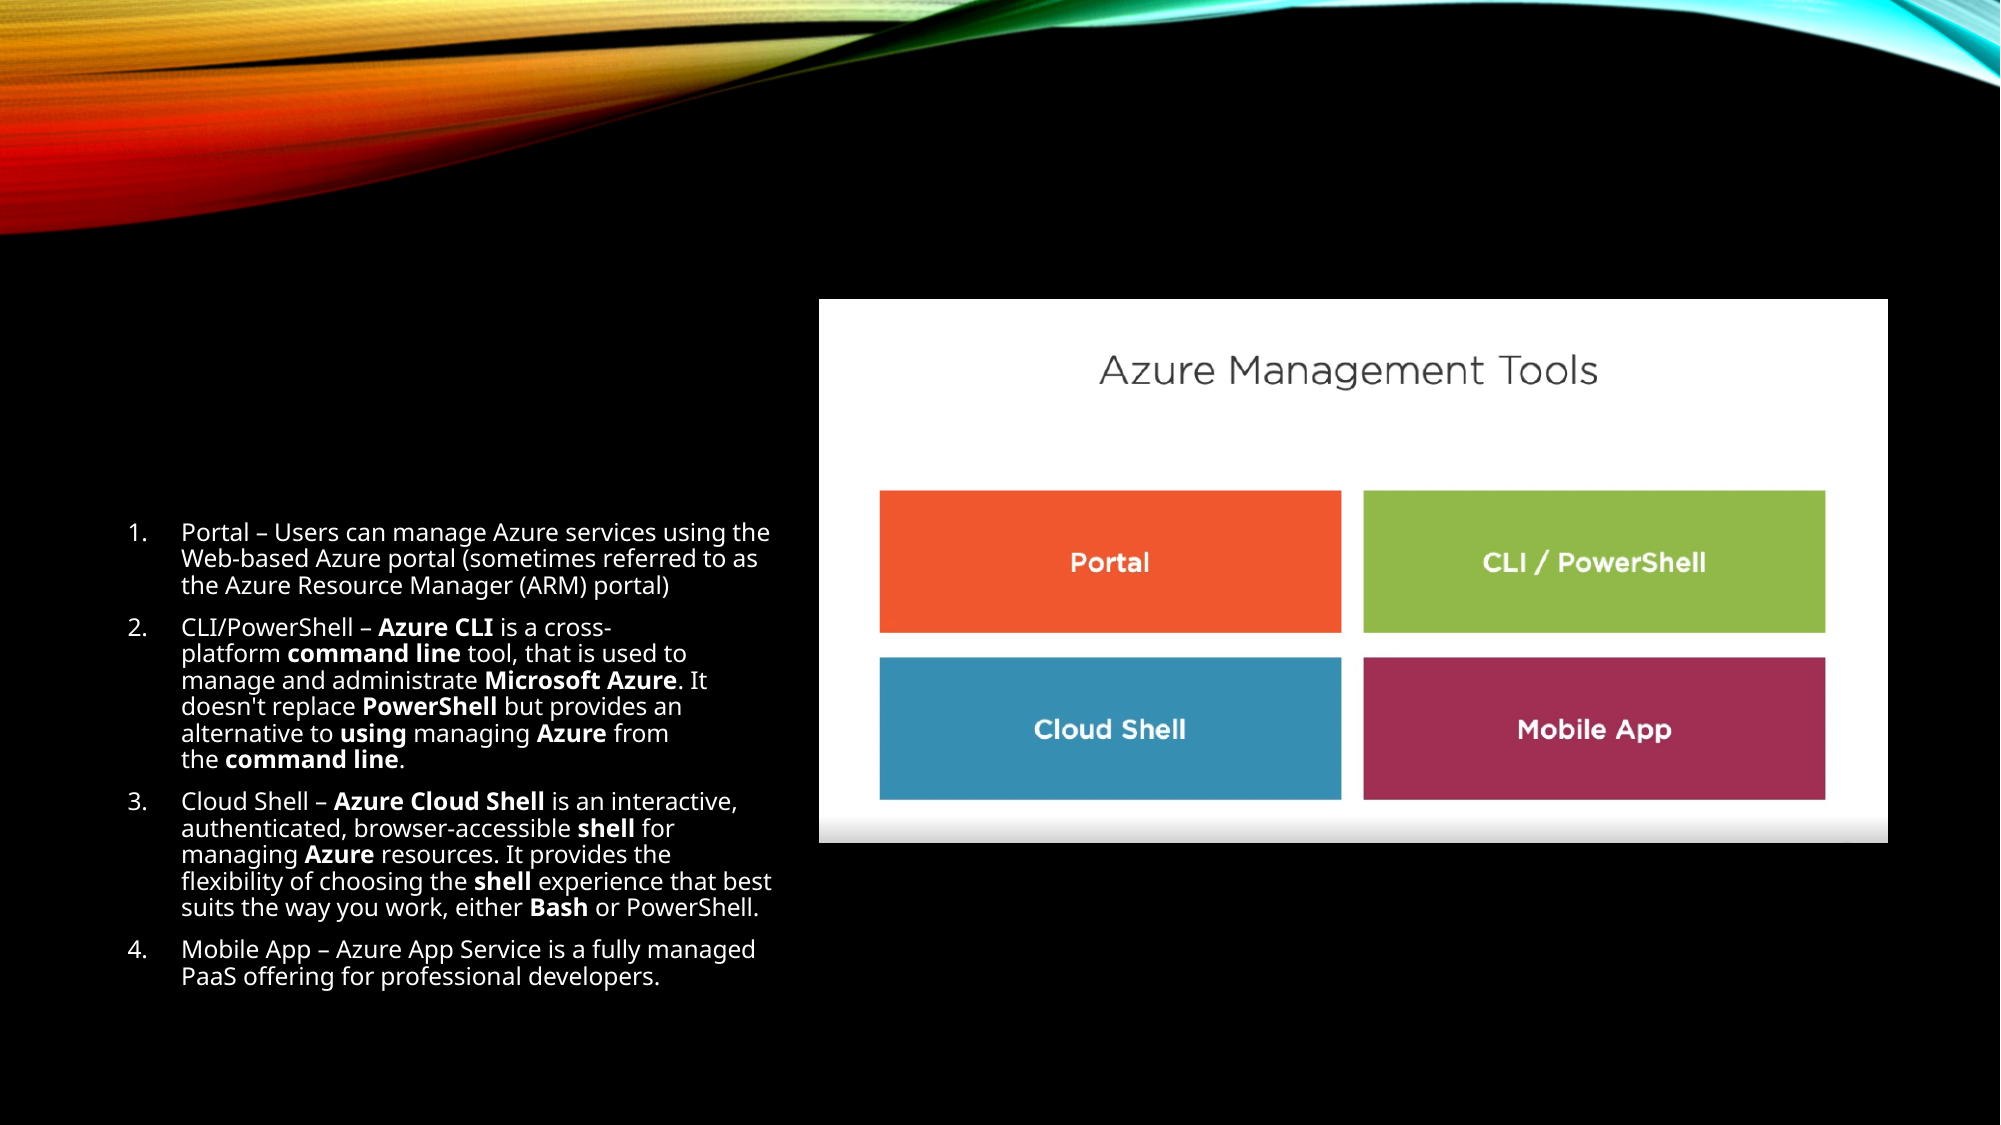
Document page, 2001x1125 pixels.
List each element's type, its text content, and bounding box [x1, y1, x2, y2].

list Portal – Users can manage Azure services using the Web-based Azure portal (sometimes referred to as the Azure Resource Manager (ARM) portal) CLI/PowerShell – Azure CLI is a cross-platform command line tool, that is used to manage and administrate Microsoft Azure. It doesn't replace PowerShell but provides an alternative to using managing Azure from the command line. Cloud Shell – Azure Cloud Shell is an interactive, authenticated, browser-accessible shell for managing Azure resources. It provides the flexibility of choosing the shell experience that best suits the way you work, either Bash or PowerShell. Mobile App – Azure App Service is a fully managed PaaS offering for professional developers. [112, 512, 788, 1021]
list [819, 299, 1888, 843]
picture [0, 0, 2000, 237]
